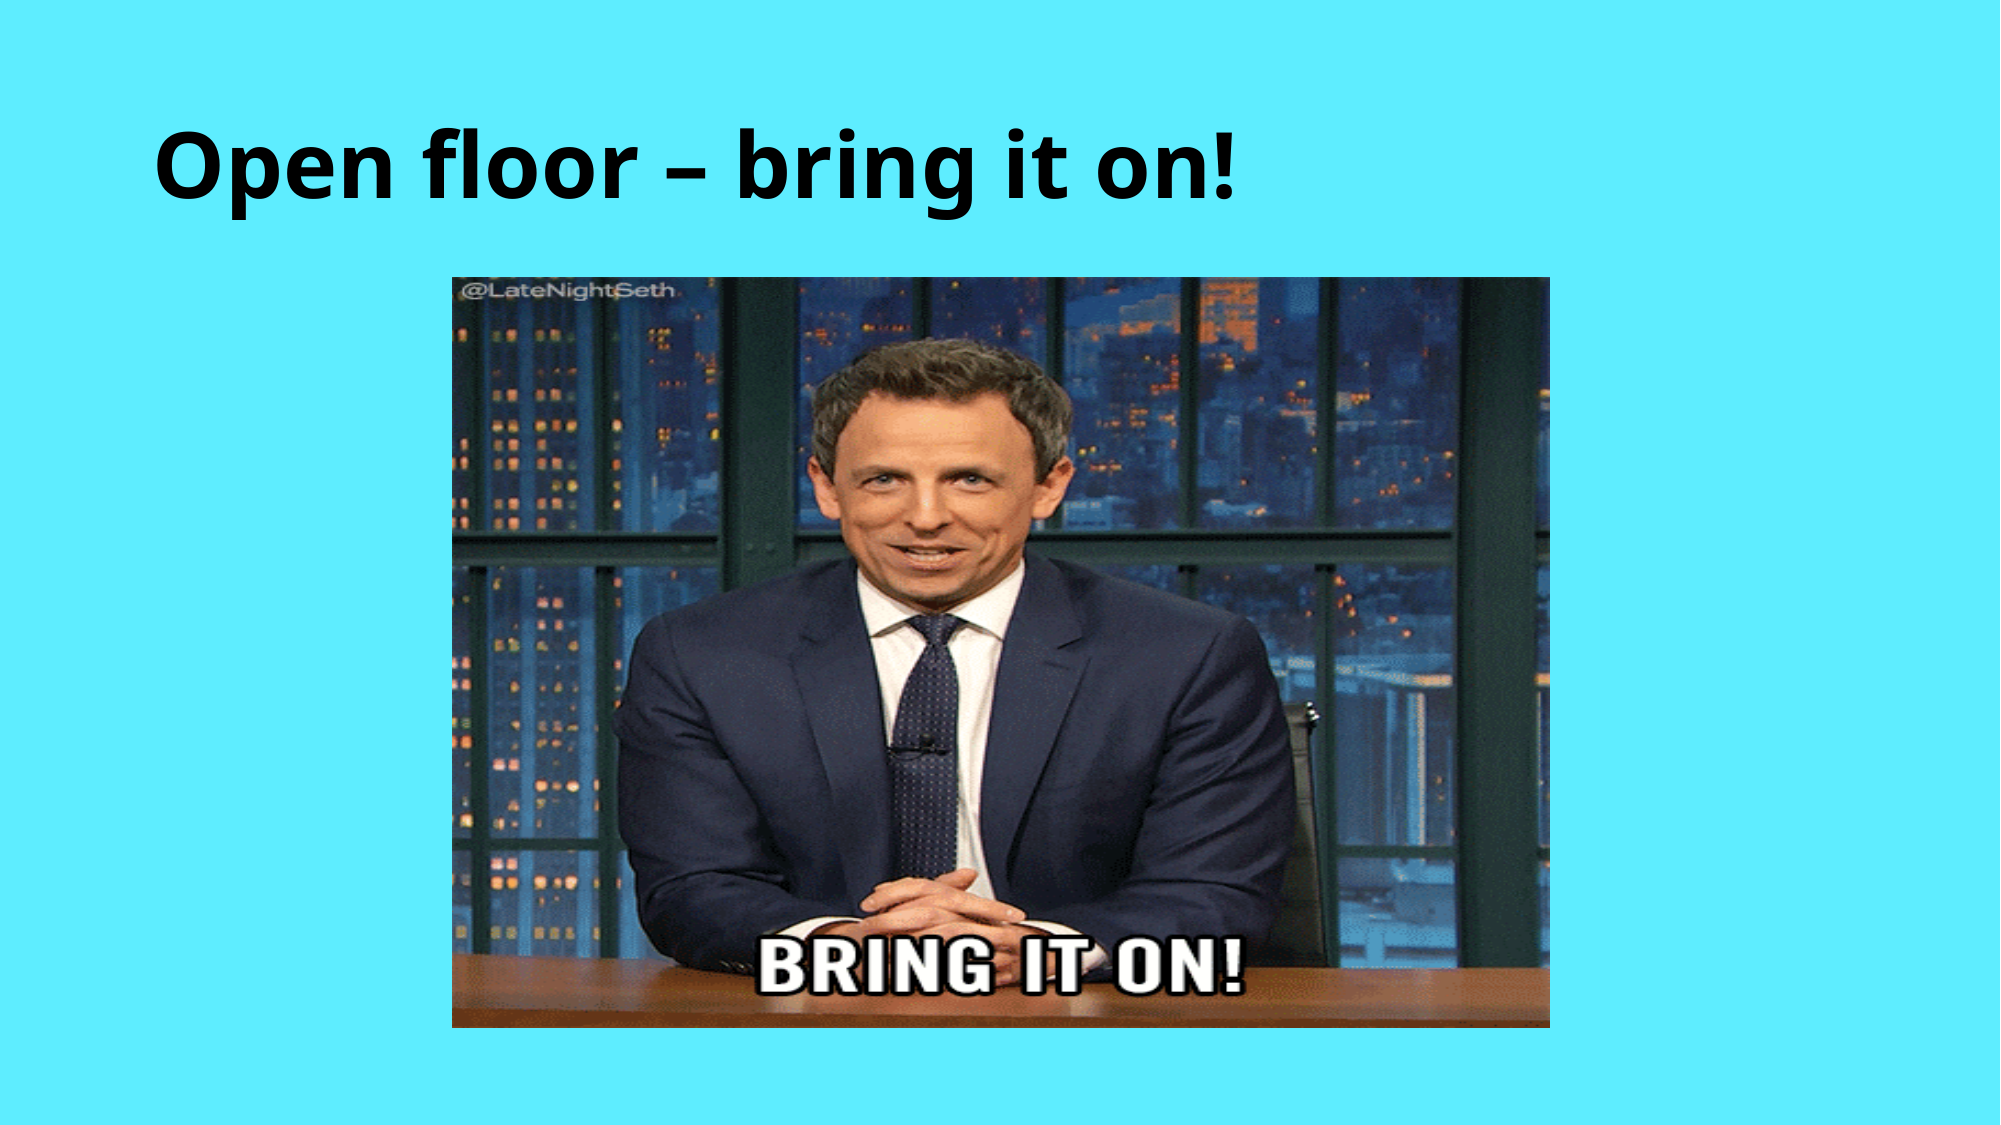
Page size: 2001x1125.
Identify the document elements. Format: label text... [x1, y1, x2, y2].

picture [452, 277, 1550, 1028]
title Open floor – bring it on! [137, 59, 1863, 278]
